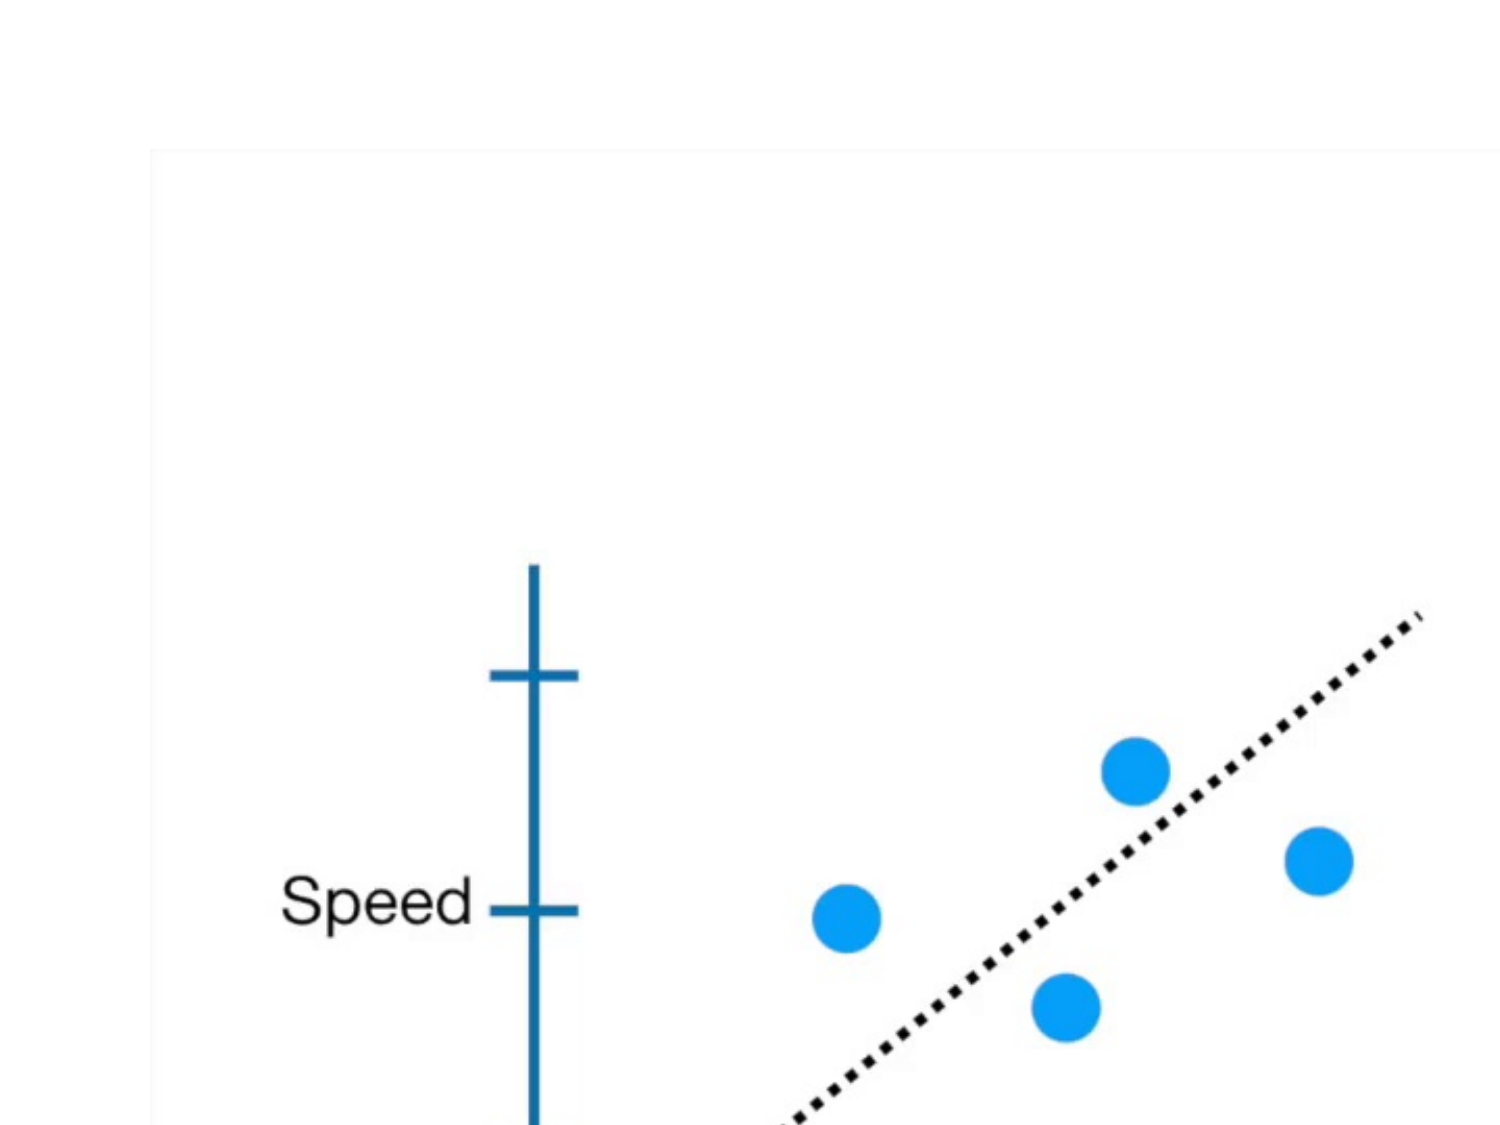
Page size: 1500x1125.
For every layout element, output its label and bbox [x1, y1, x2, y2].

picture [149, 149, 1500, 1125]
